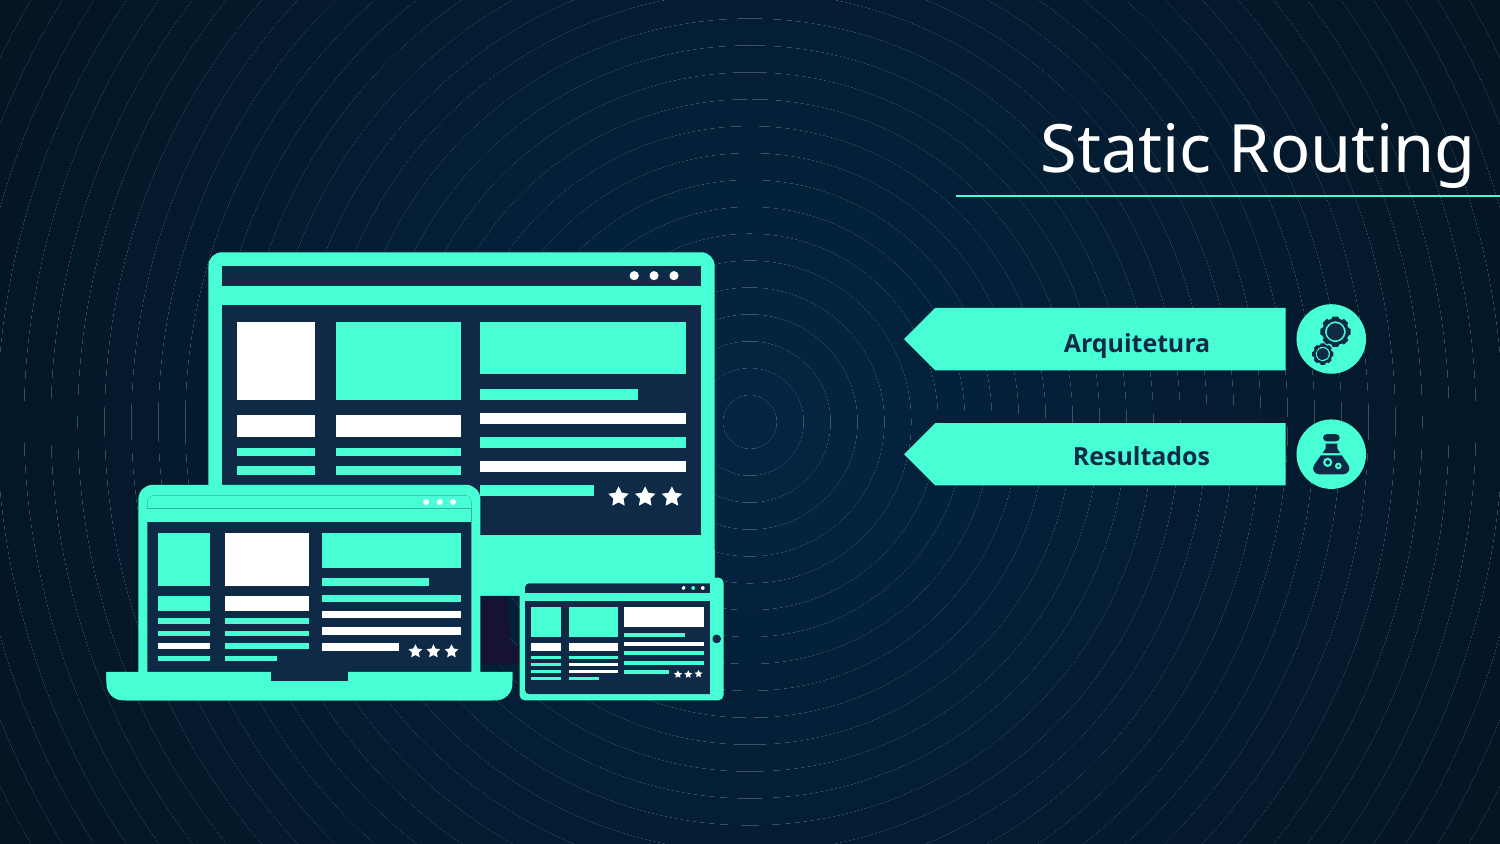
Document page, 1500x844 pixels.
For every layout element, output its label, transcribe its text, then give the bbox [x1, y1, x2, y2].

title Static Routing [205, 101, 1491, 201]
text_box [1311, 316, 1351, 366]
text_box [1296, 304, 1367, 365]
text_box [1311, 433, 1352, 475]
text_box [106, 251, 724, 701]
text_box [1296, 419, 1367, 489]
text_box [1226, 423, 1286, 486]
title Resultados [884, 423, 1226, 486]
text_box [934, 307, 1286, 371]
title Arquitetura [884, 309, 1226, 372]
